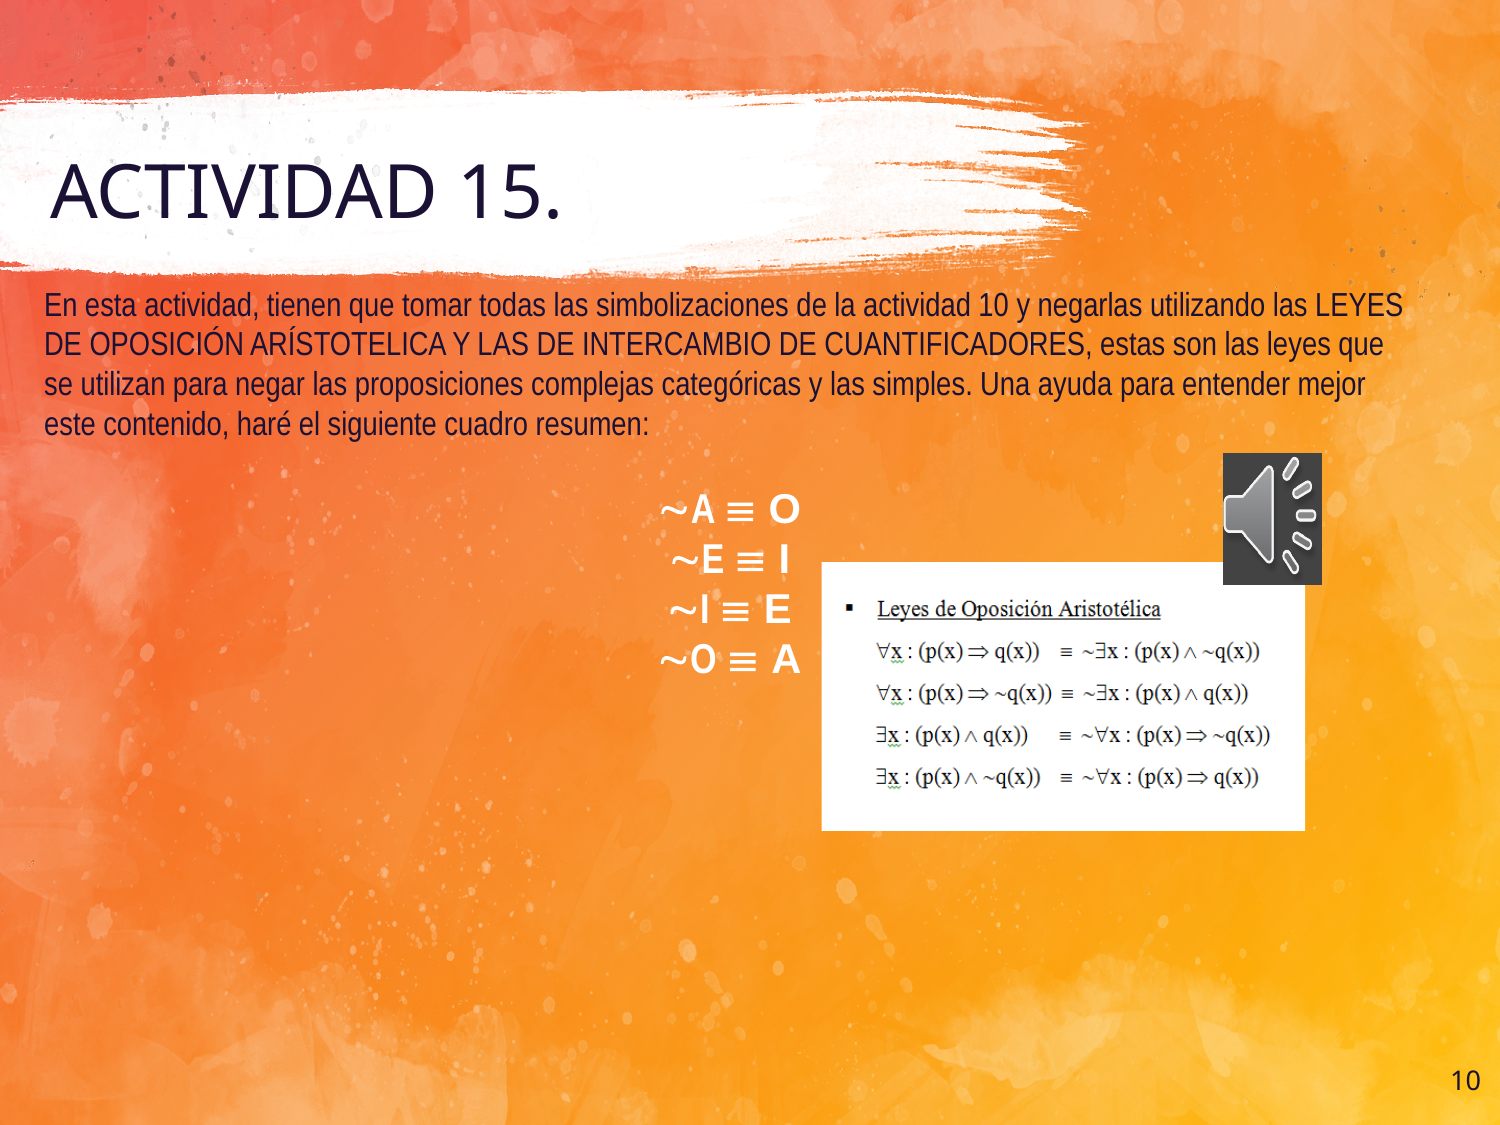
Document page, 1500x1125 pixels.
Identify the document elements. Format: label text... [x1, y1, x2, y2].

picture [0, 78, 1092, 292]
picture [821, 451, 1323, 831]
slide_number 10 [1391, 1038, 1482, 1125]
text_box En esta actividad, tienen que tomar todas las simbolizaciones de la actividad 10 y negarlas utilizando las LEYES DE OPOSICIÓN ARÍSTOTELICA Y LAS DE INTERCAMBIO DE CUANTIFICADORES, estas son las leyes que se utilizan para negar las proposiciones complejas categóricas y las simples. Una ayuda para entender mejor este contenido, haré el siguiente cuadro resumen: A  O E  I I  E O  A [29, 275, 1430, 770]
text_box ACTIVIDAD 15. [50, 106, 1014, 271]
